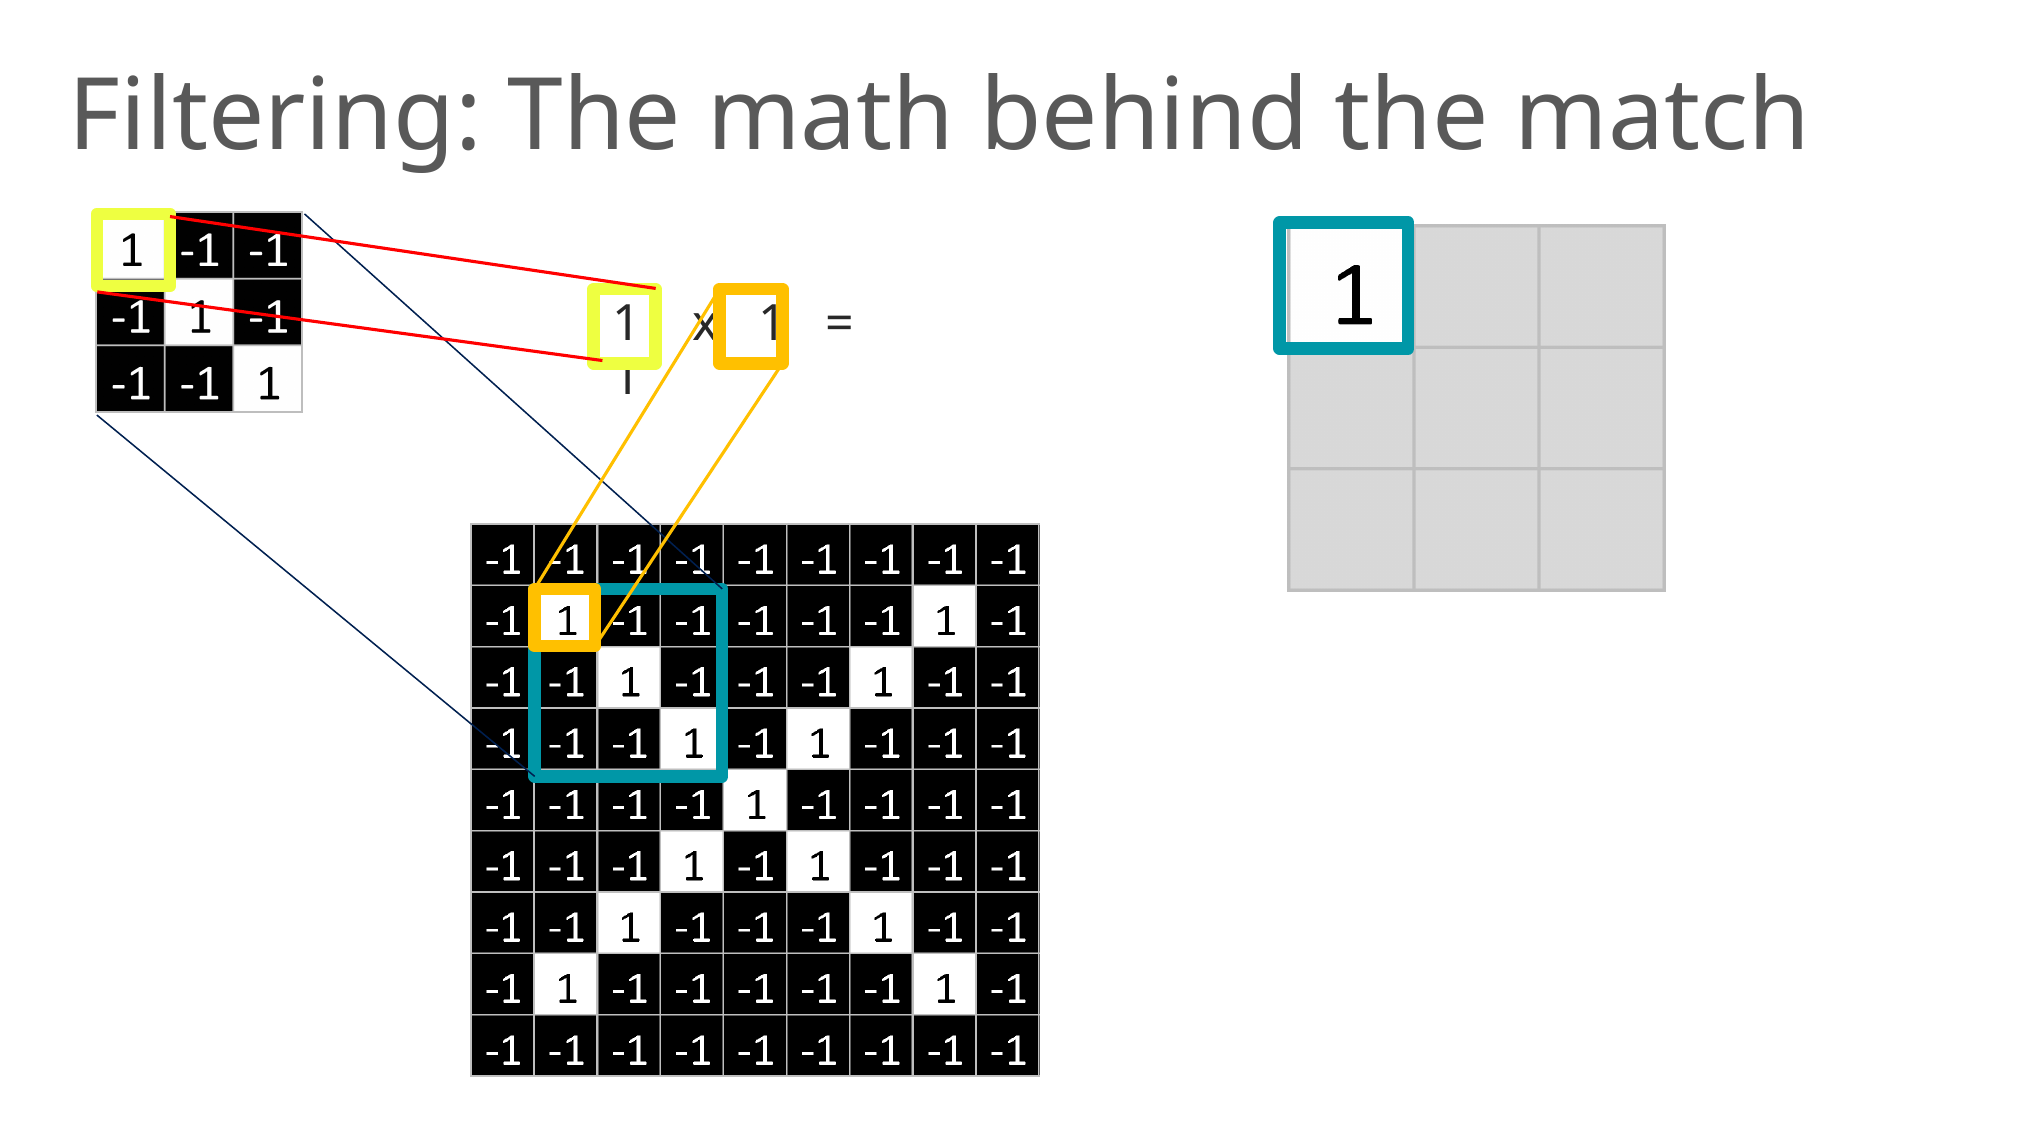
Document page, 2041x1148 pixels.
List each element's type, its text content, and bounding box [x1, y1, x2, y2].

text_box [532, 288, 720, 592]
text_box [96, 414, 536, 777]
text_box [169, 216, 656, 289]
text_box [96, 291, 603, 361]
picture [1286, 223, 1667, 592]
picture [94, 210, 303, 413]
text_box [727, 289, 783, 362]
picture [469, 523, 1041, 1077]
text_box 1 x 1 = 1 [727, 273, 909, 377]
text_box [304, 369, 527, 413]
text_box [304, 213, 723, 292]
text_box [1279, 222, 1287, 349]
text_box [594, 363, 783, 647]
title Filtering: The math behind the match [45, 48, 1996, 199]
